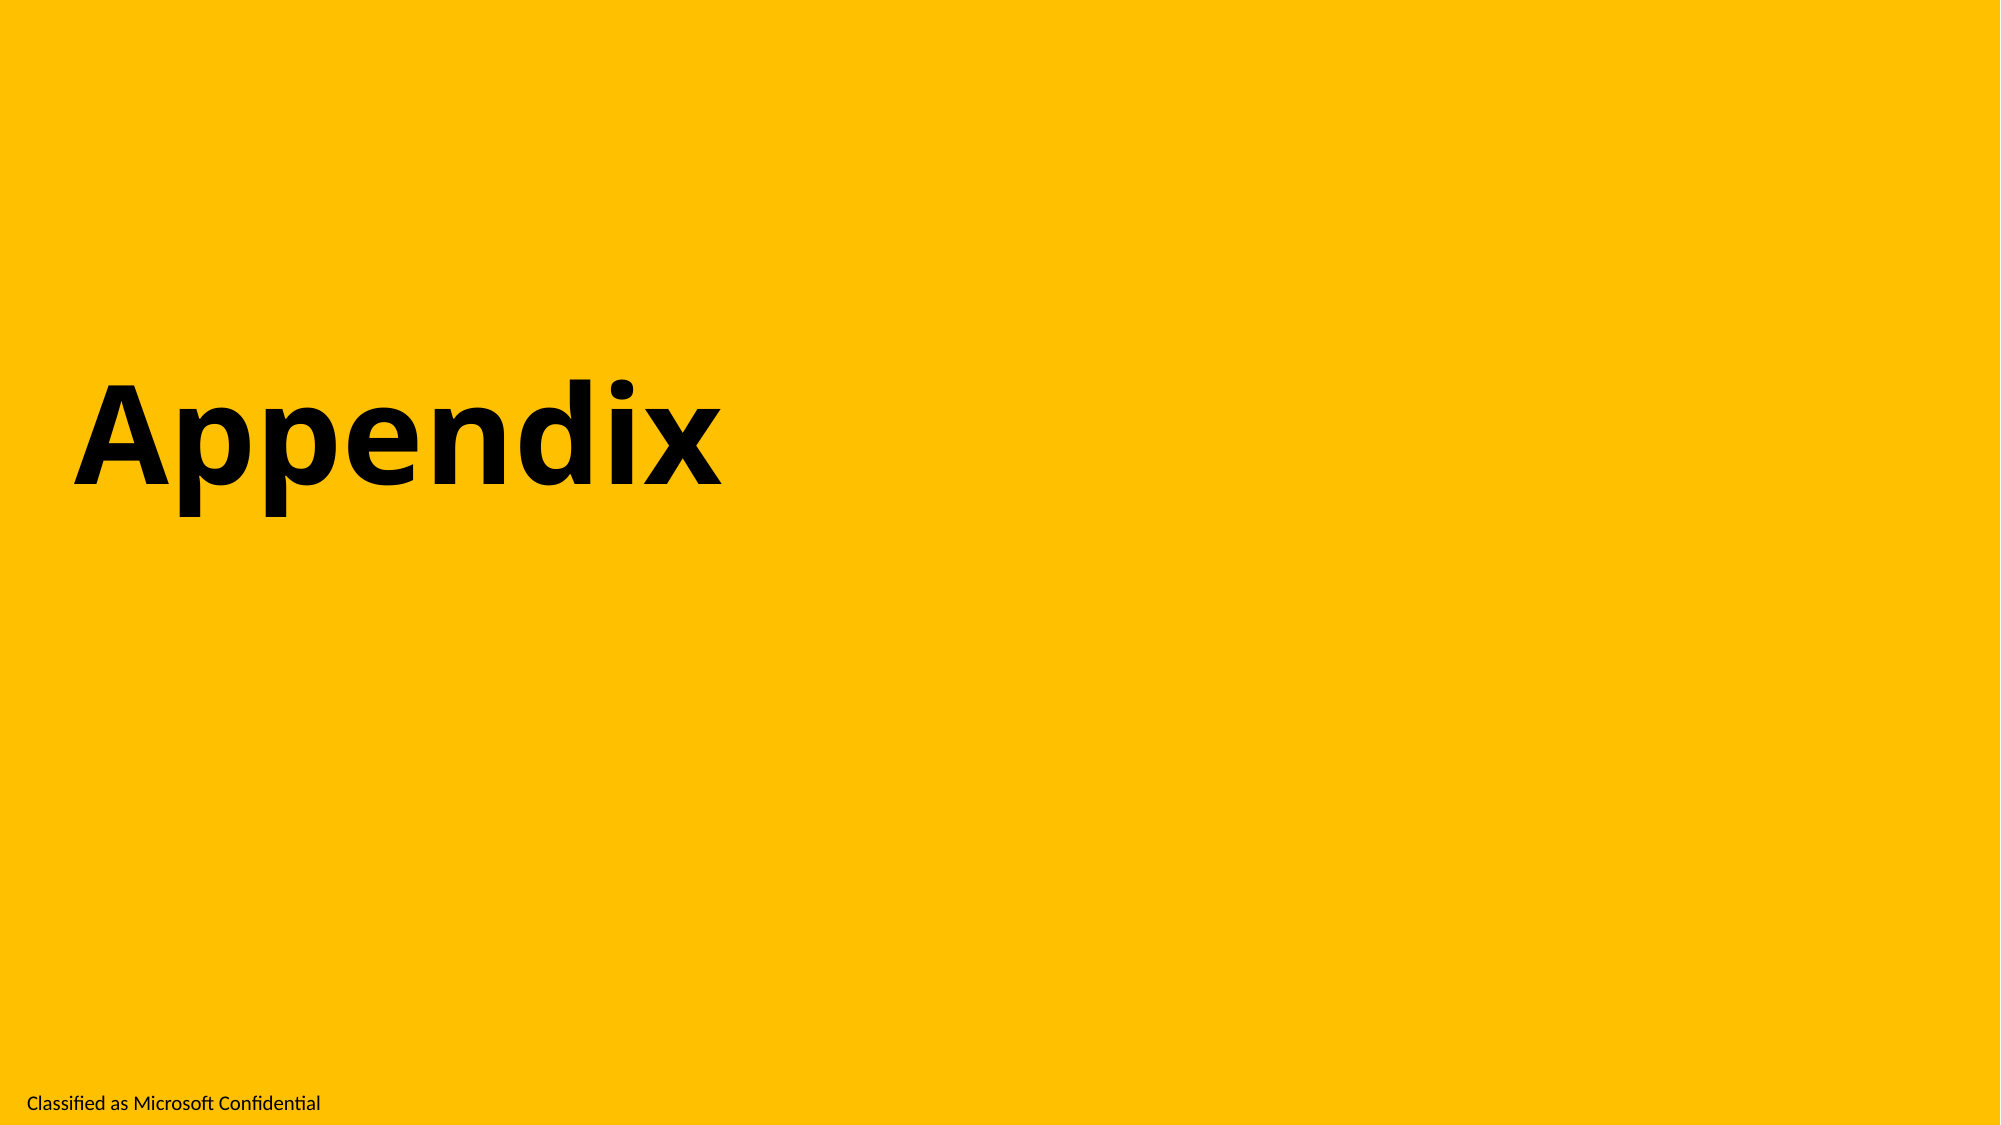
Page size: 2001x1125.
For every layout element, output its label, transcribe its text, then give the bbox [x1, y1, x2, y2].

list Appendix [44, 341, 1662, 523]
